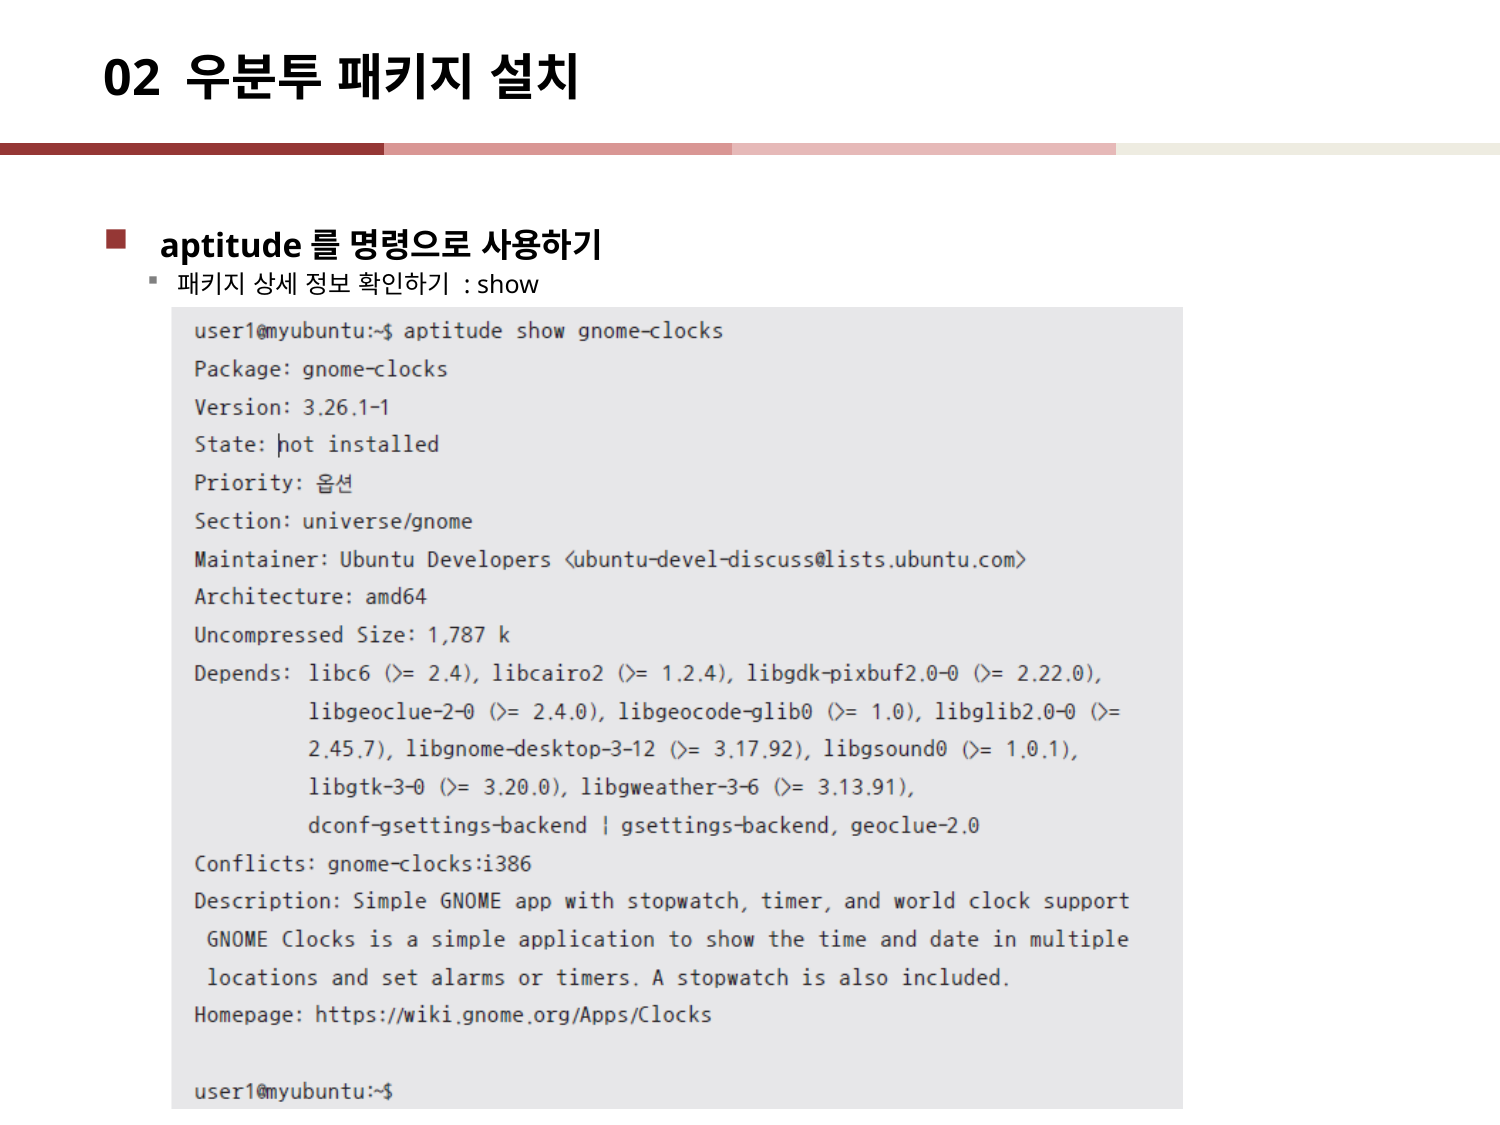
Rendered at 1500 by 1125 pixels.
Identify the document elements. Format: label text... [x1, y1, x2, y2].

picture [166, 307, 1183, 1109]
title 02 우분투 패키지 설치 [88, 30, 1330, 121]
list aptitude를 명령으로 사용하기 패키지 상세 정보 확인하기 : show [88, 196, 1436, 1083]
